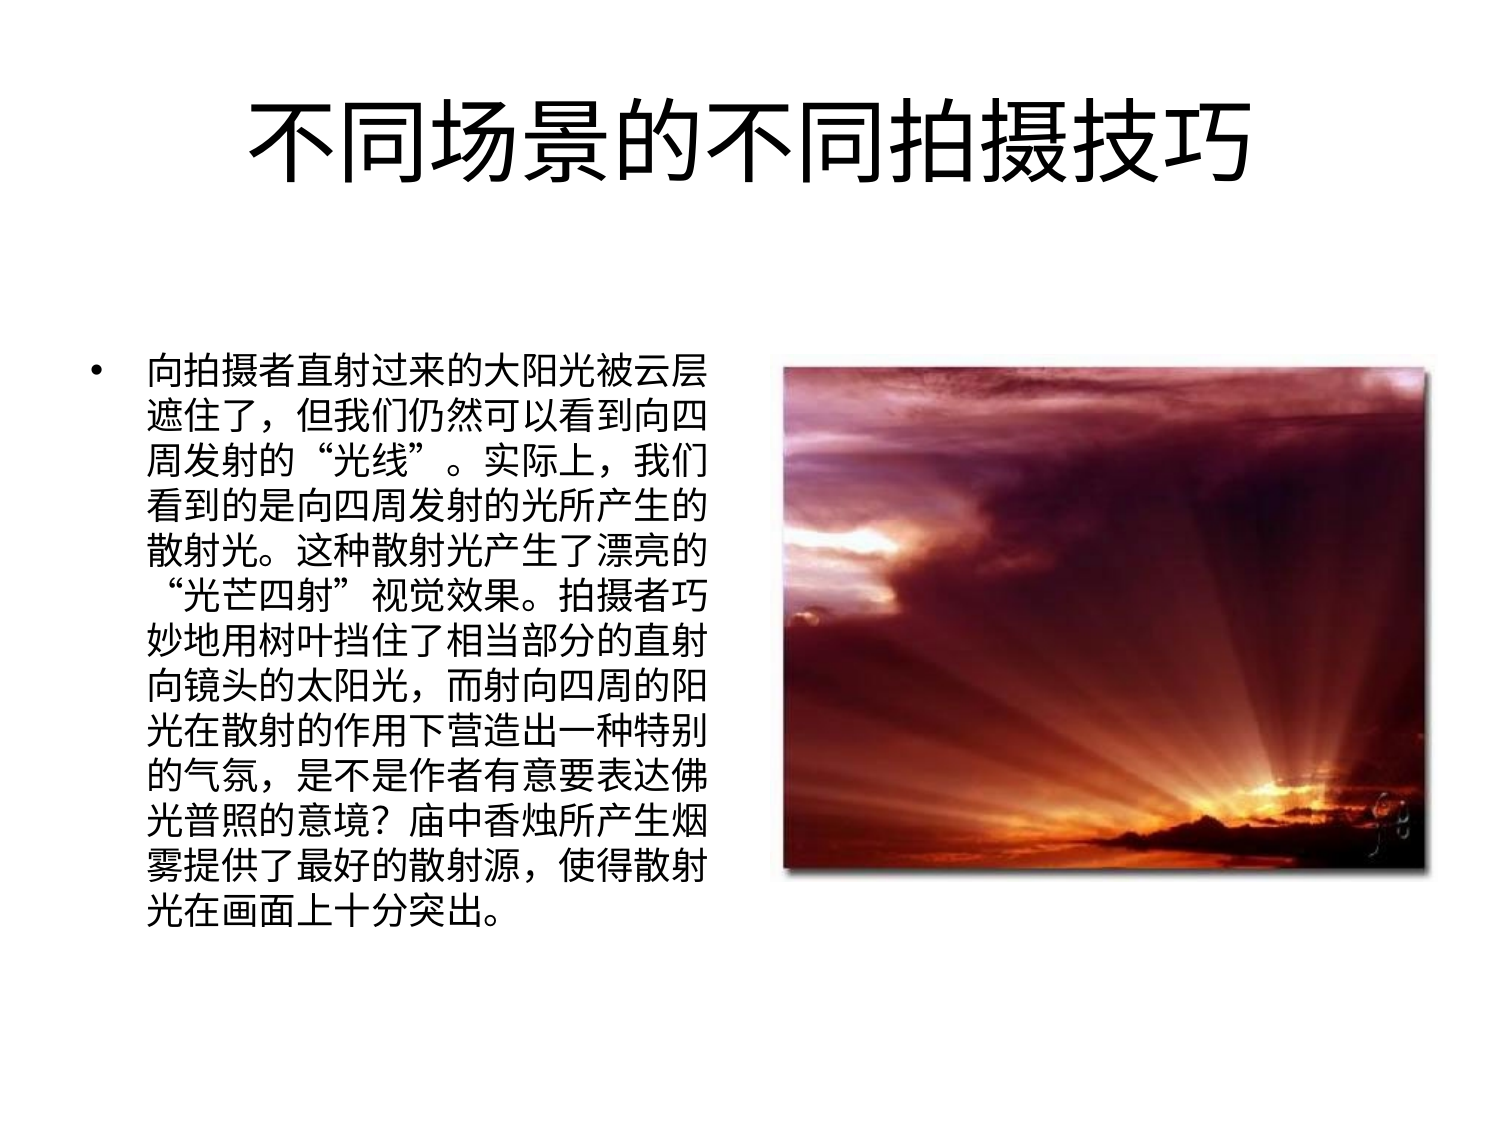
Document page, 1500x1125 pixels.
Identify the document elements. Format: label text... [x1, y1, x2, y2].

list 向拍摄者直射过来的大阳光被云层遮住了，但我们仍然可以看到向四周发射的“光线”。实际上，我们看到的是向四周发射的光所产生的散射光。这种散射光产生了漂亮的“光芒四射”视觉效果。拍摄者巧妙地用树叶挡住了相当部分的直射向镜头的太阳光，而射向四周的阳光在散射的作用下营造出一种特别的气氛，是不是作者有意要表达佛光普照的意境？庙中香烛所产生烟雾提供了最好的散射源，使得散射光在画面上十分突出。 [75, 262, 738, 1005]
picture [770, 353, 1438, 882]
title 不同场景的不同拍摄技巧 [75, 45, 1425, 233]
